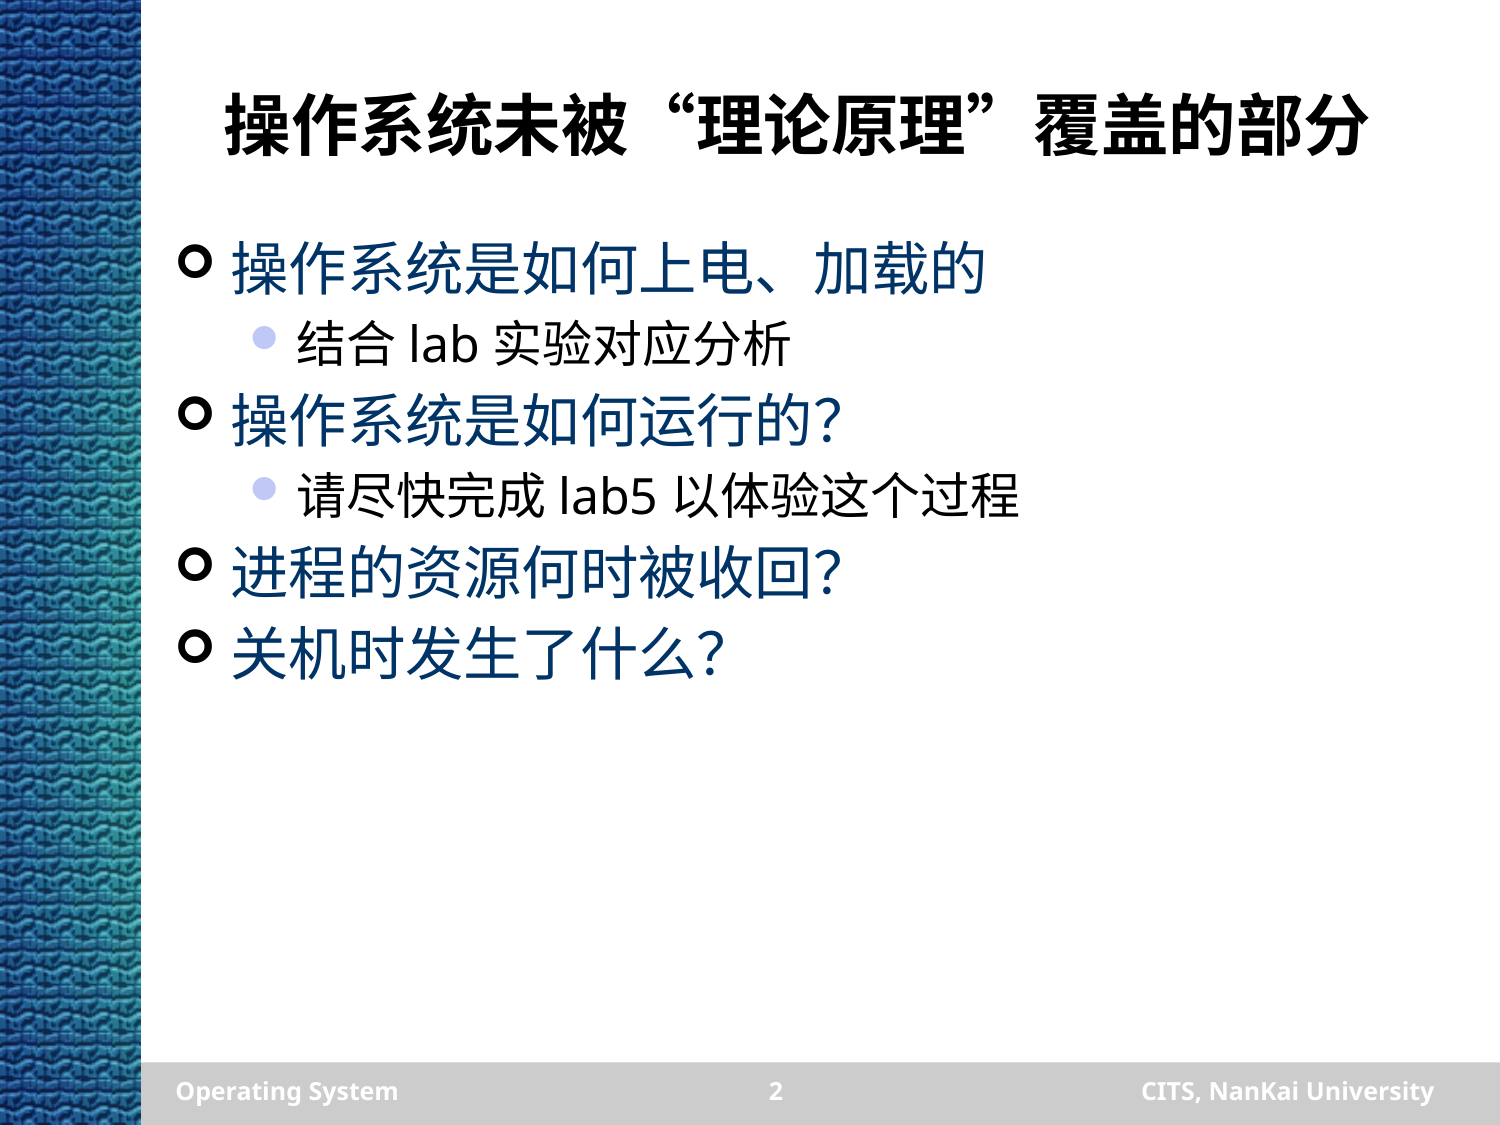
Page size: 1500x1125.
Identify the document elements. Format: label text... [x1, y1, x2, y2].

slide_number 2 [600, 1067, 951, 1118]
picture [0, 0, 141, 1125]
slide_number Operating System [160, 1067, 574, 1118]
footer CITS, NanKai University [974, 1067, 1451, 1118]
list 操作系统是如何上电、加载的 结合lab实验对应分析 操作系统是如何运行的？ 请尽快完成lab5以体验这个过程 进程的资源何时被收回？ 关机时发生了什么？ [159, 224, 1483, 1047]
title 操作系统未被“理论原理”覆盖的部分 [159, 50, 1436, 197]
